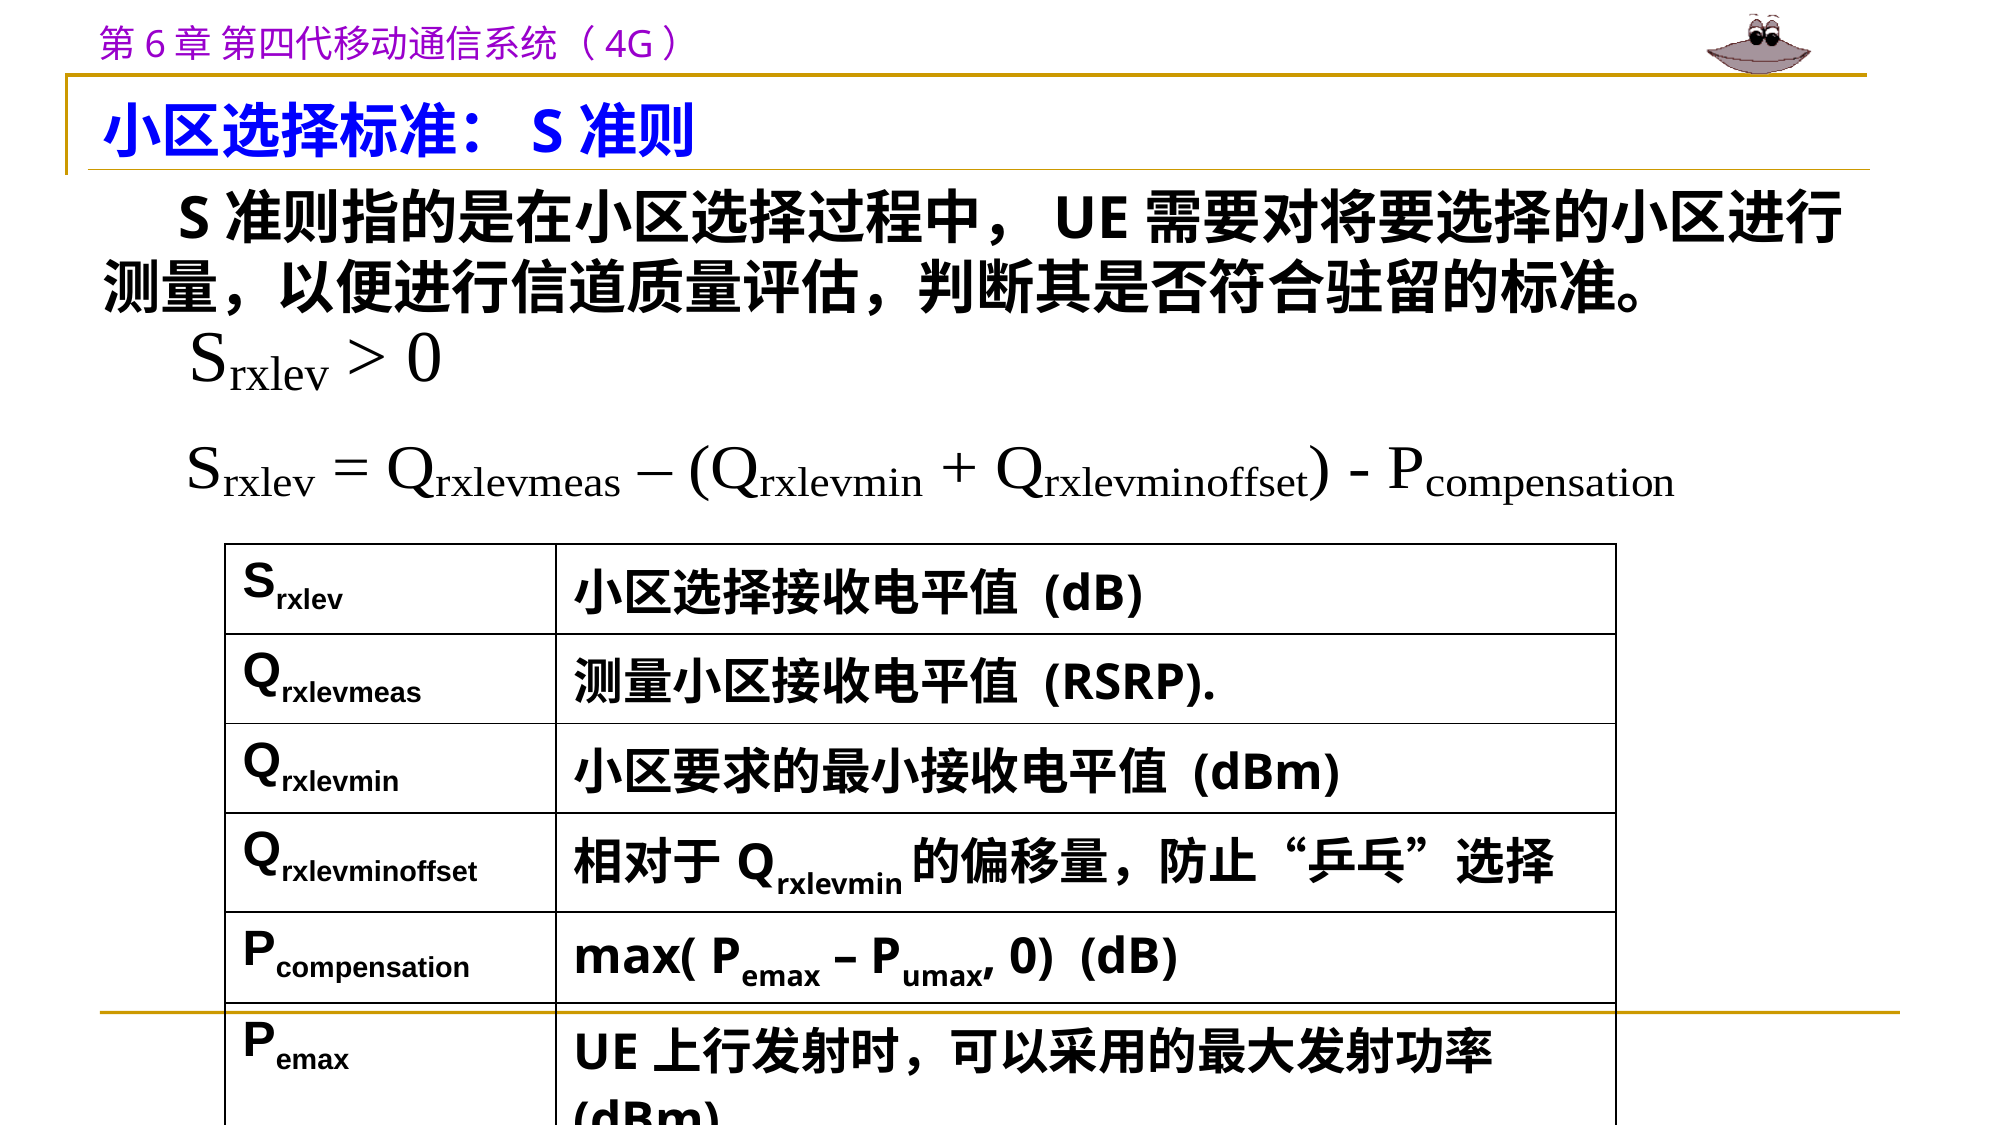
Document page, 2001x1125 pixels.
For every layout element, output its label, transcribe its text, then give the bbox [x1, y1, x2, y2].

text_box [137, 249, 649, 446]
table_cell Pemax [226, 1004, 555, 1125]
table_cell Qrxlevminoffset [226, 814, 555, 911]
text_box S准则指的是在小区选择过程中，UE需要对将要选择的小区进行测量，以便进行信道质量评估，判断其是否符合驻留的标准。 [87, 172, 1900, 328]
picture [1650, 0, 1817, 87]
table_cell 测量小区接收电平值 (RSRP). [557, 635, 1615, 723]
table_cell Qrxlevmin [226, 724, 555, 812]
table_cell 小区要求的最小接收电平值 (dBm) [557, 724, 1615, 812]
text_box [137, 376, 1920, 544]
table_cell Qrxlevmeas [226, 635, 555, 723]
text_box 小区选择标准：S准则 [87, 71, 1408, 169]
table_header 小区选择接收电平值 (dB) [557, 545, 1615, 633]
table_cell max( Pemax – Pumax, 0) (dB) [557, 913, 1615, 1002]
table_cell UE上行发射时，可以采用的最大发射功率(dBm) [557, 1004, 1615, 1125]
table_cell 相对于Qrxlevmin的偏移量，防止“乒乓”选择 [557, 814, 1615, 911]
table_cell Pcompensation [226, 913, 555, 1002]
table_header Srxlev [226, 545, 555, 633]
